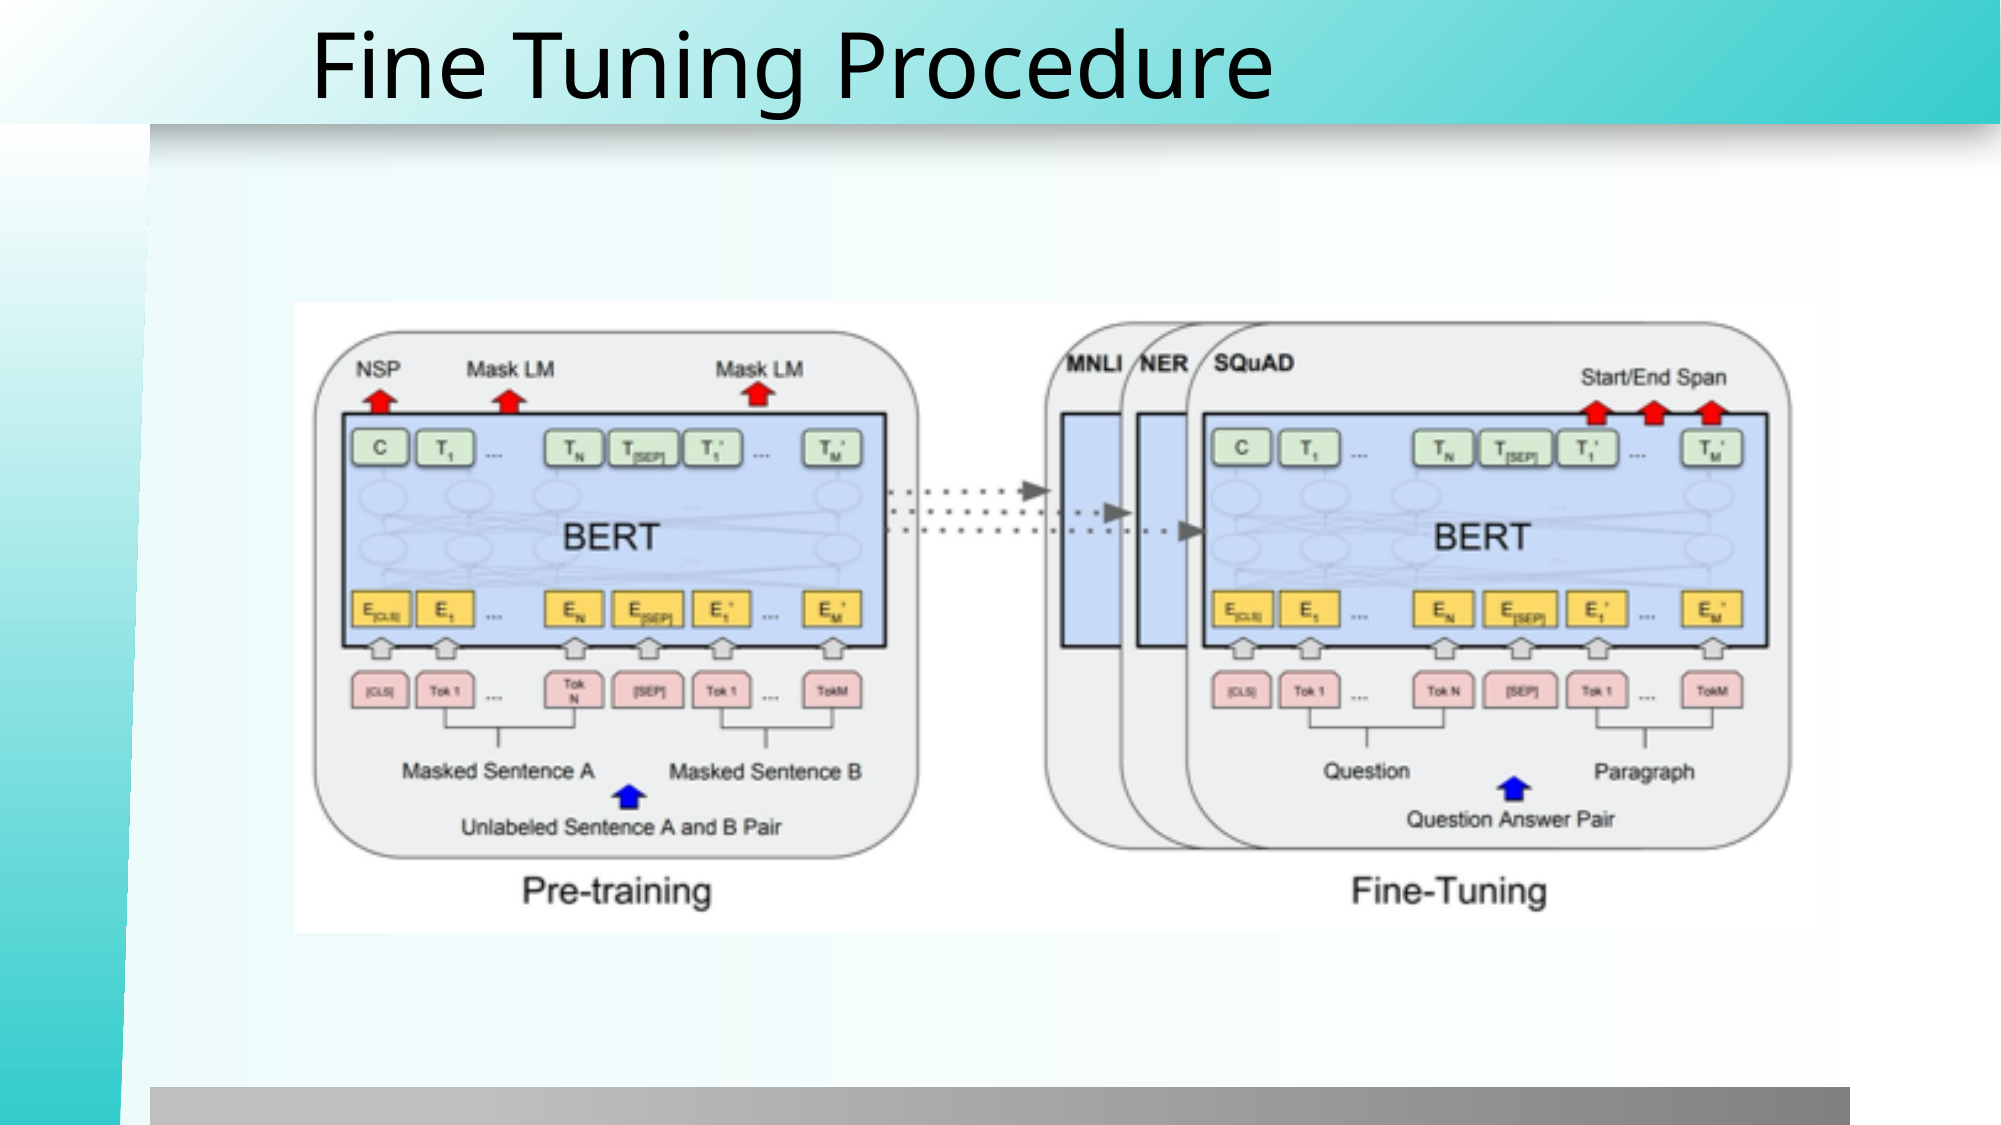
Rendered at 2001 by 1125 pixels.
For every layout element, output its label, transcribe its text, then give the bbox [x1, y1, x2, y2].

picture [294, 301, 1817, 934]
title Fine Tuning Procedure [294, 0, 2000, 125]
